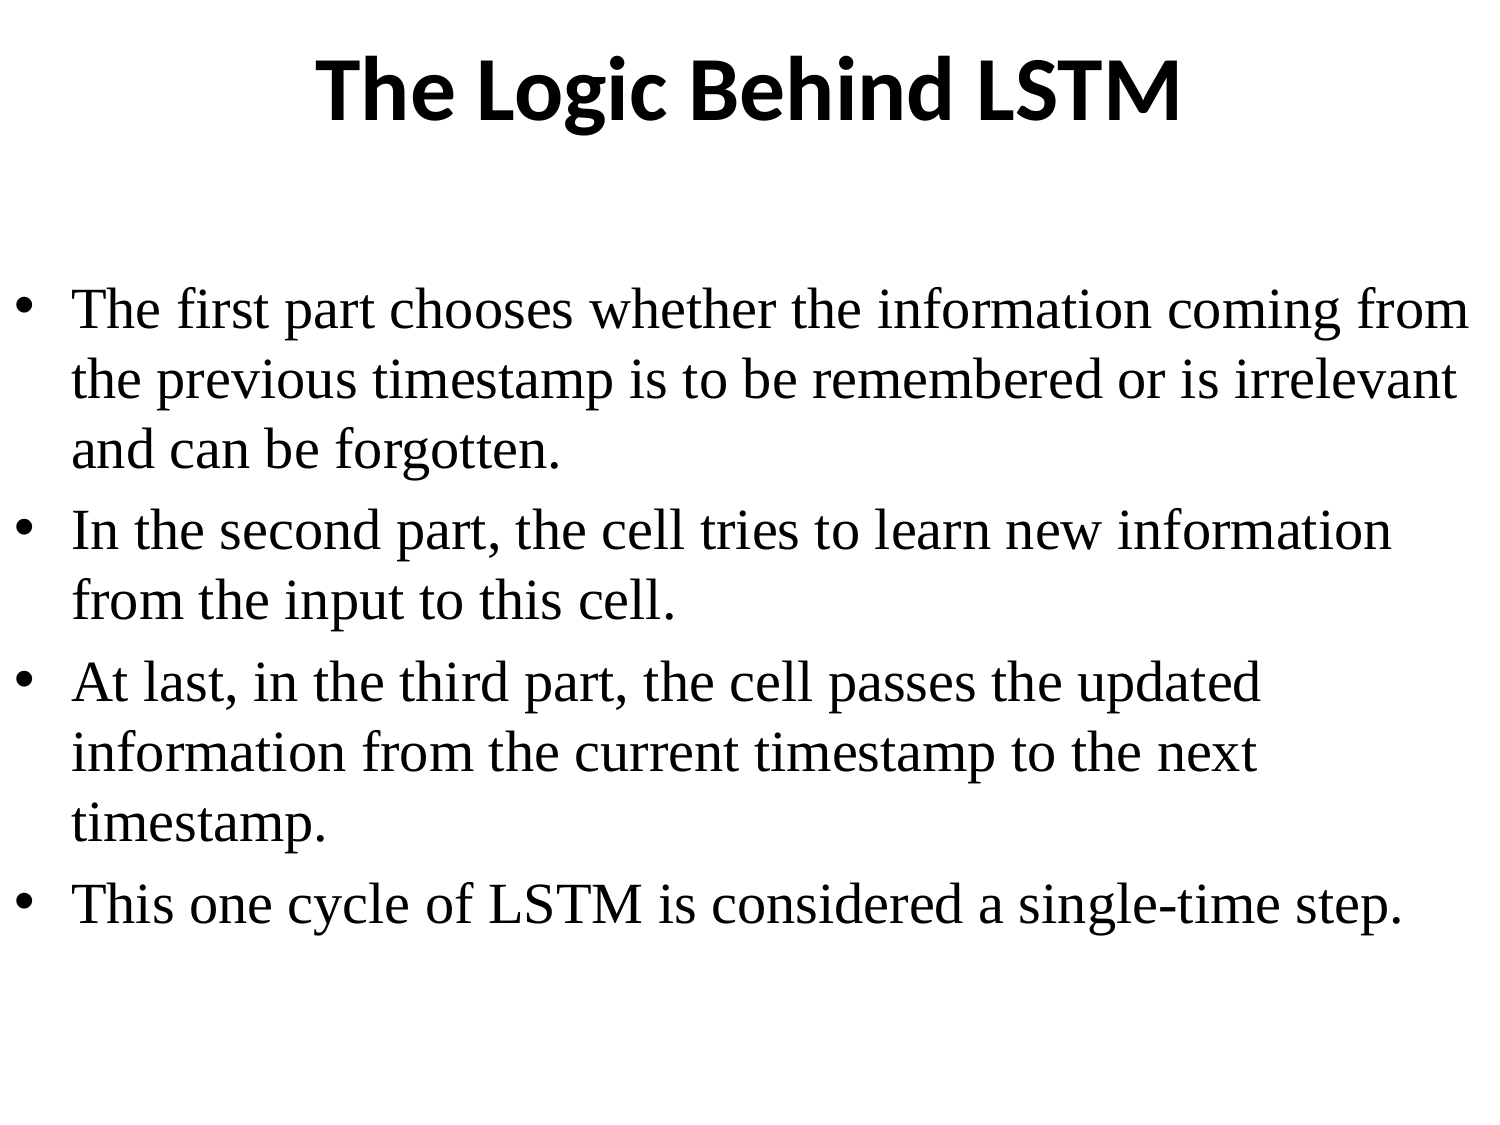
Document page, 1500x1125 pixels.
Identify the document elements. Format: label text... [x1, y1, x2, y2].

list The first part chooses whether the information coming from the previous timestamp is to be remembered or is irrelevant and can be forgotten. In the second part, the cell tries to learn new information from the input to this cell. At last, in the third part, the cell passes the updated information from the current timestamp to the next timestamp. This one cycle of LSTM is considered a single-time step. [0, 262, 1500, 1038]
title The Logic Behind LSTM [74, 44, 1426, 233]
